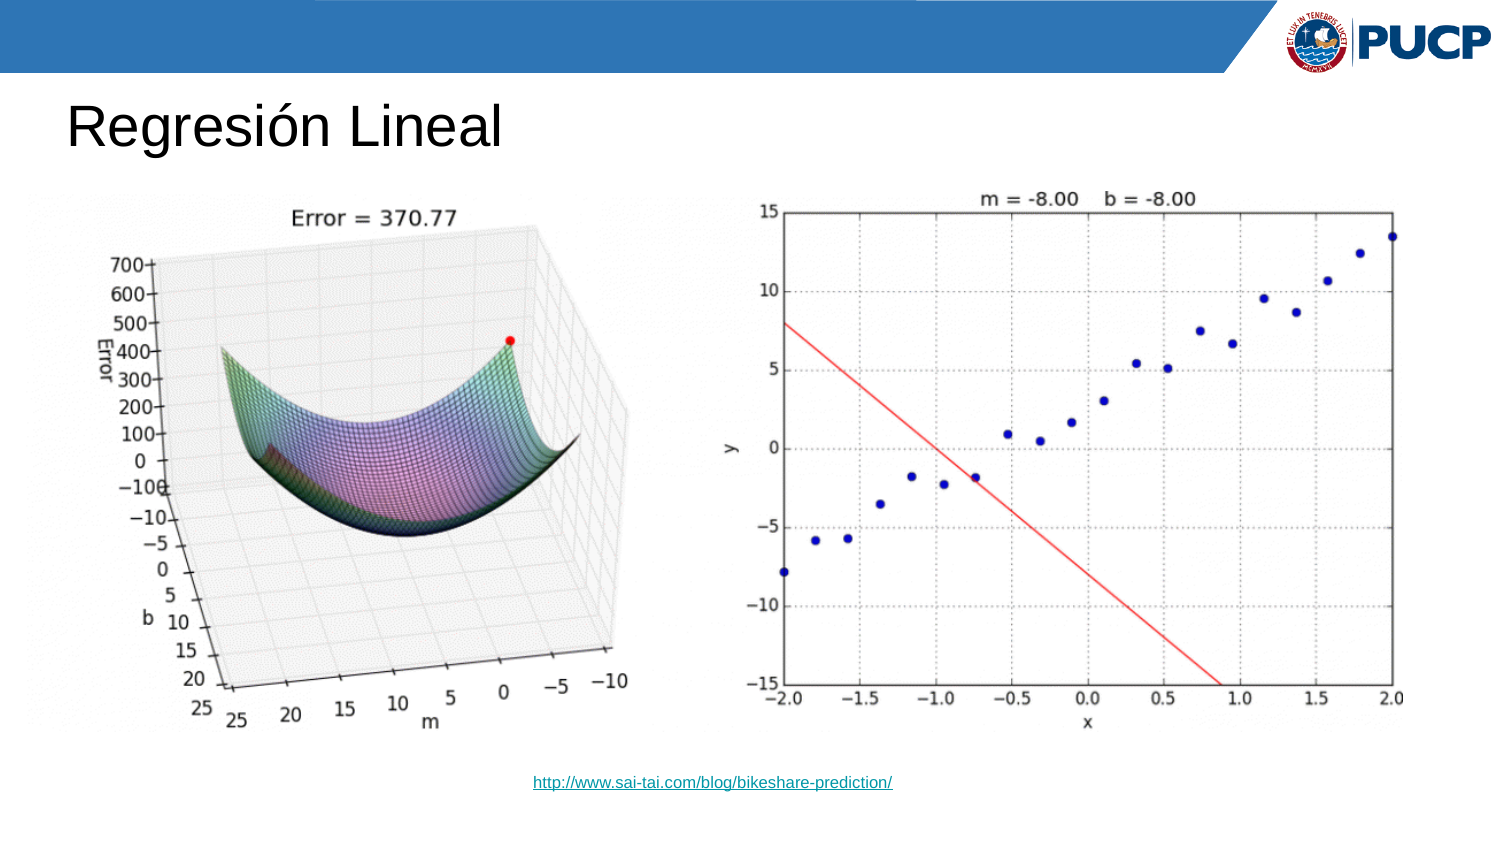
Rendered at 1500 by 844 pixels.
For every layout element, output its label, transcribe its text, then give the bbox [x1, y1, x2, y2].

text_box http://www.sai-tai.com/blog/bikeshare-prediction/ [518, 756, 910, 844]
title Regresión Lineal [51, 72, 1449, 167]
picture [1277, 0, 1500, 84]
picture [24, 191, 1403, 732]
